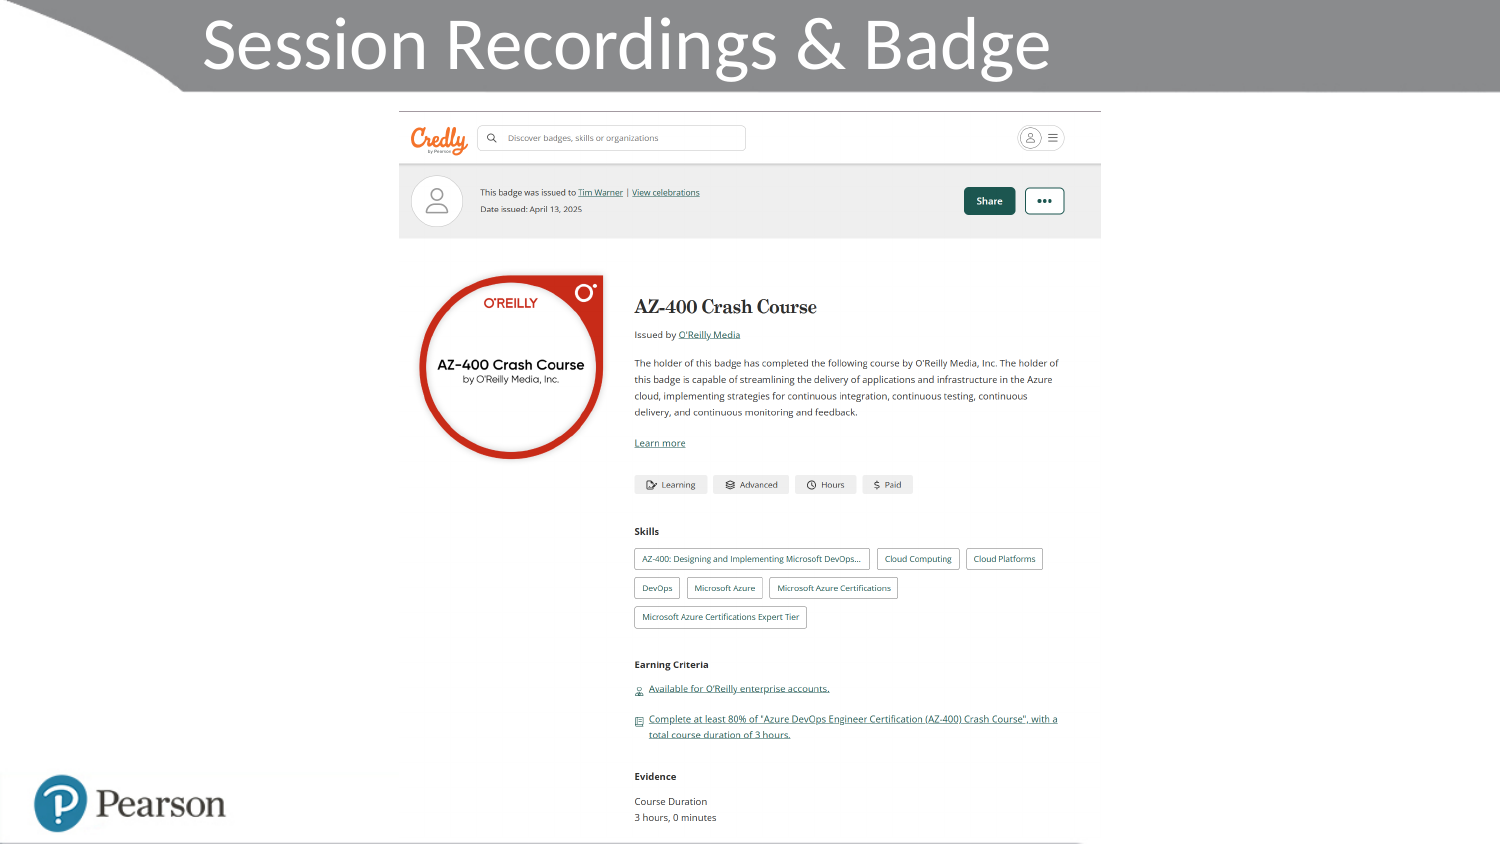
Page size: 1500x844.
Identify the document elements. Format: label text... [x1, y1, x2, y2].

picture [0, 0, 1500, 844]
title Session Recordings & Badge [187, 0, 1426, 79]
